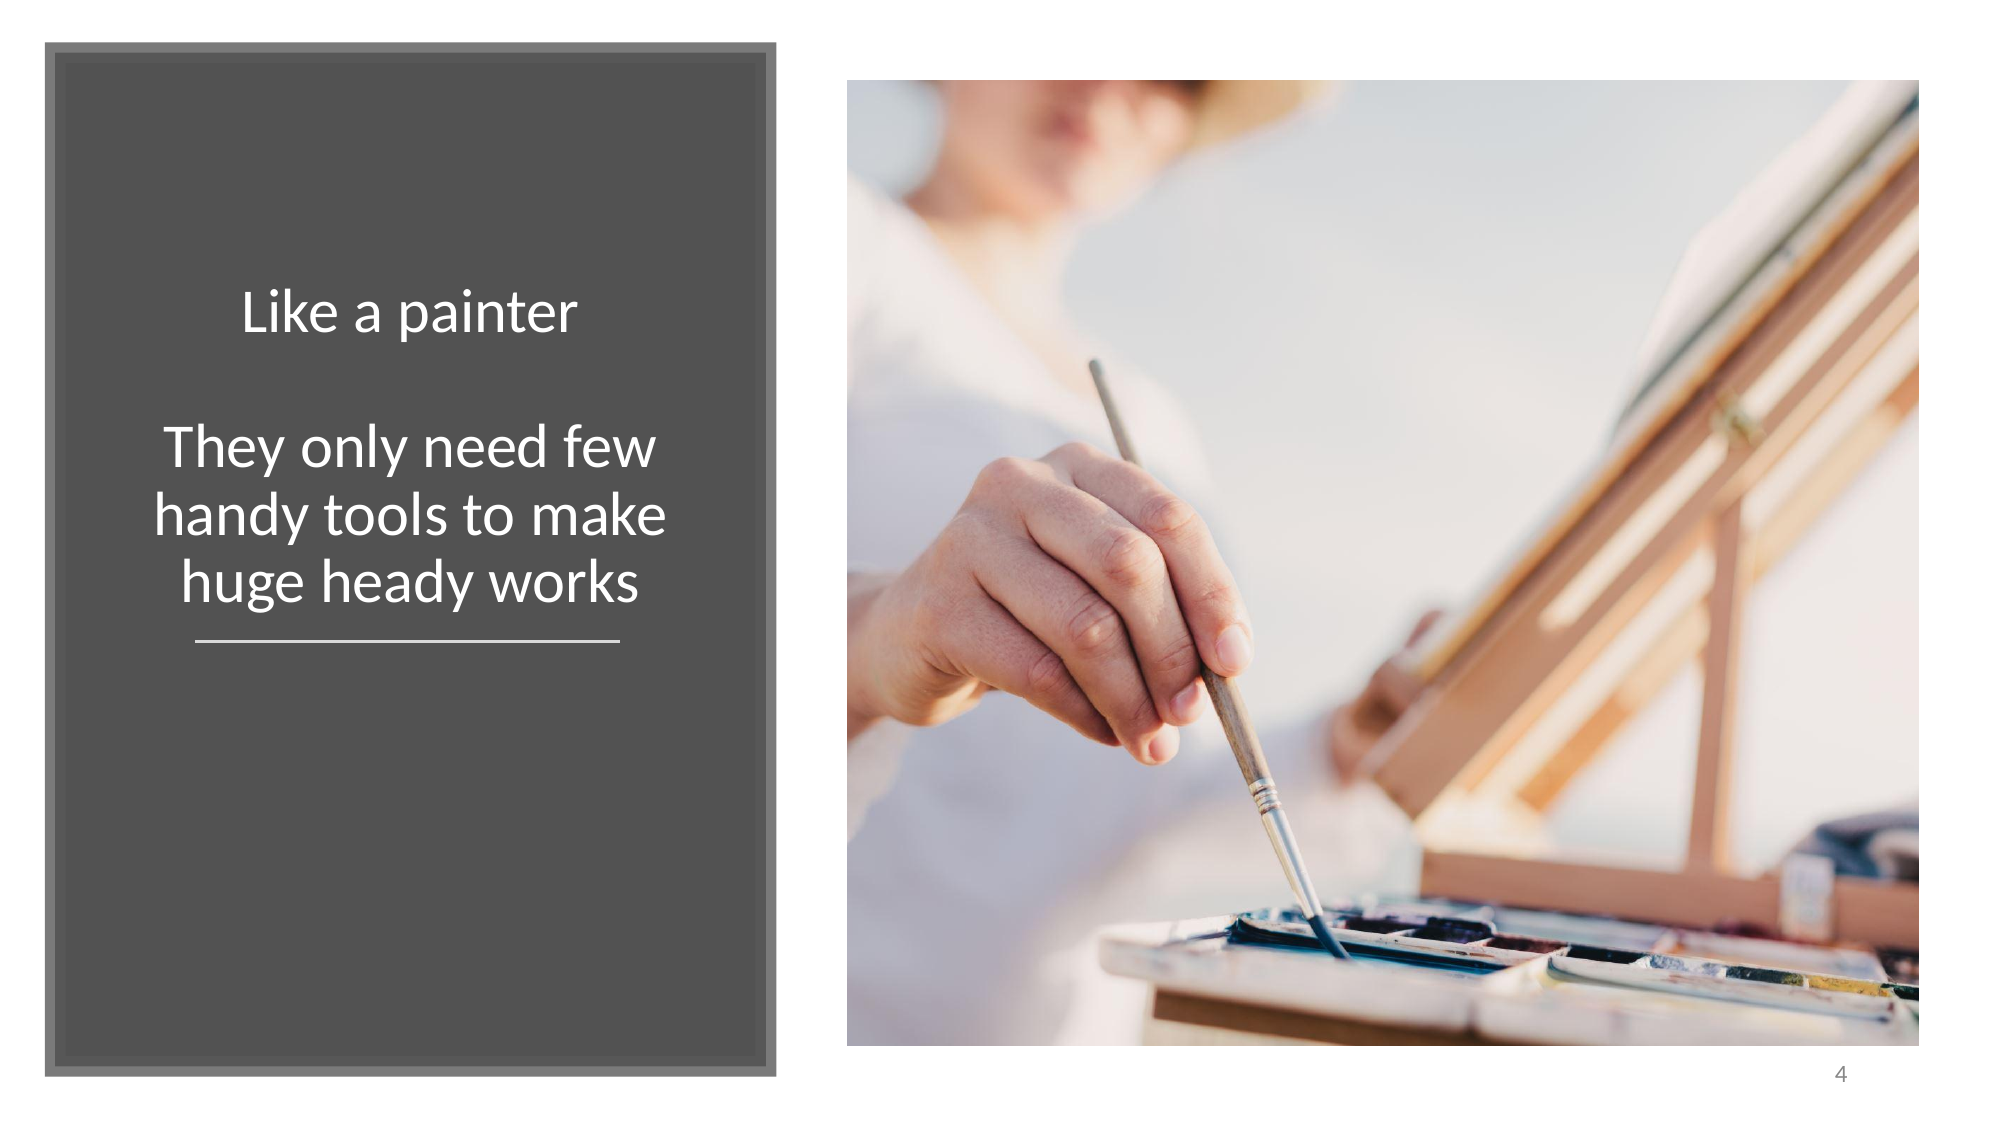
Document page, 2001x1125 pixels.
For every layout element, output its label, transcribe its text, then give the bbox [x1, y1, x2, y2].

text_box [55, 52, 766, 1067]
title Like a painter They only need few handy tools to make huge heady works [110, 149, 711, 624]
slide_number ‹#› [1412, 1054, 1863, 1103]
picture [846, 80, 1919, 1046]
